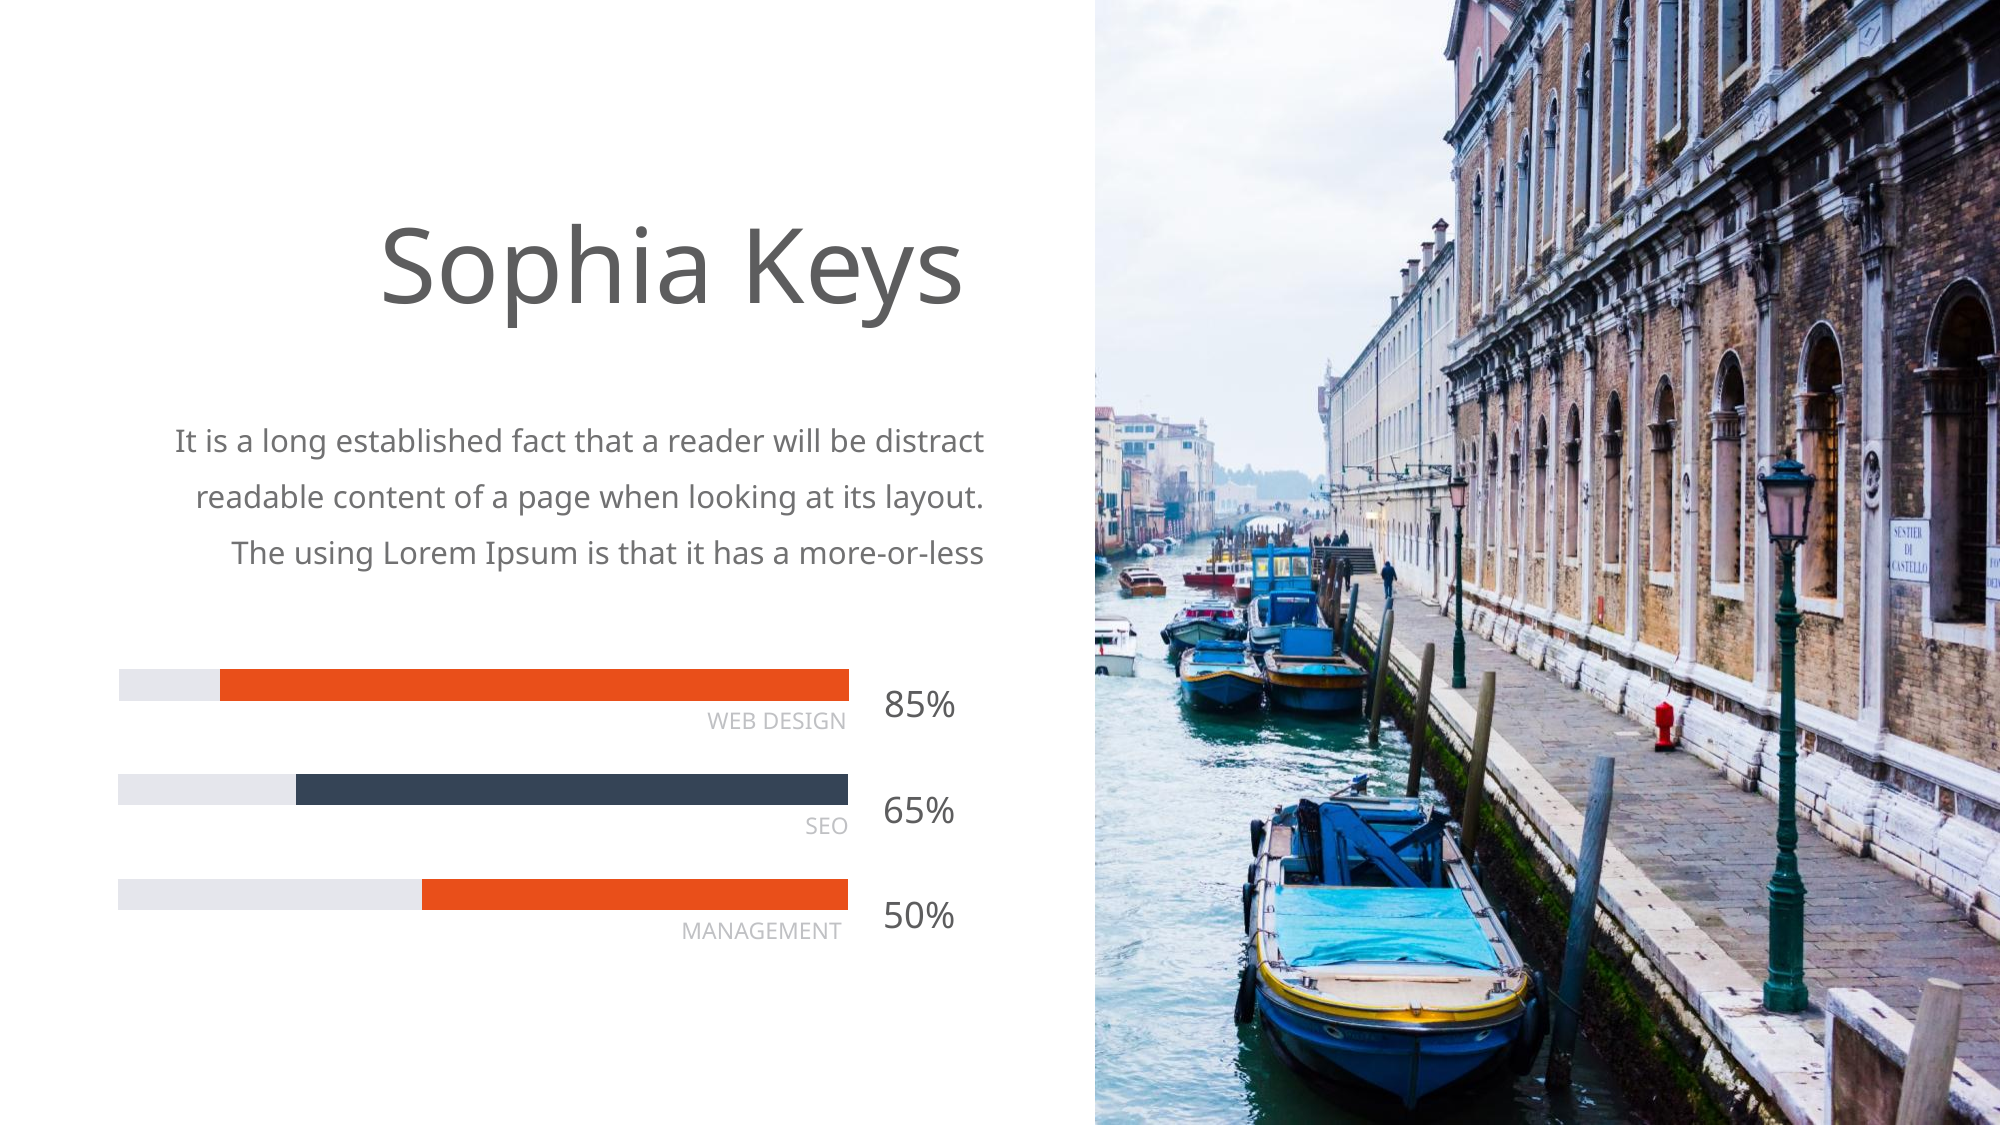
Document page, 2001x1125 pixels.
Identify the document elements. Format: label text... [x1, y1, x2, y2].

text_box 85% [879, 677, 961, 730]
text_box WEB DESIGN [703, 702, 852, 739]
text_box SEO [801, 807, 854, 843]
text_box MANAGEMENT [677, 912, 847, 948]
text_box It is a long established fact that a reader will be distract readable content of a page when looking at its layout. The using Lorem Ipsum is that it has a more-or-less [170, 398, 990, 576]
text_box 65% [878, 782, 960, 835]
text_box Sophia Keys [375, 194, 970, 328]
picture [1094, 0, 2000, 1125]
text_box 50% [878, 887, 960, 940]
